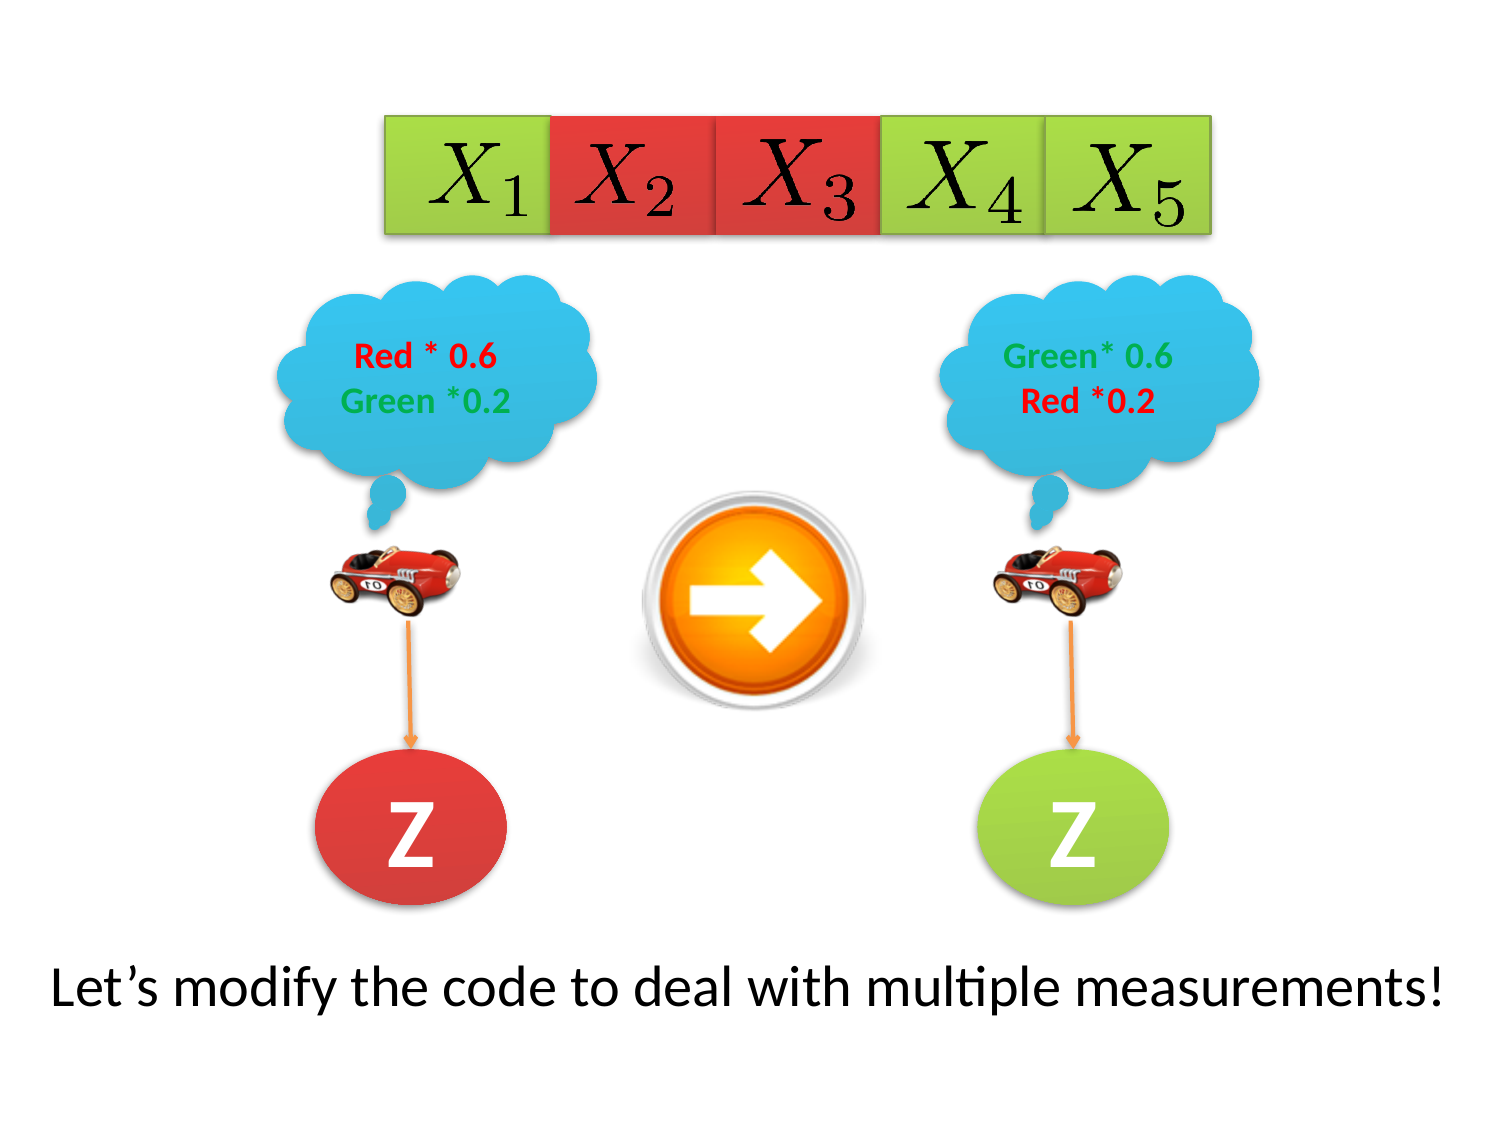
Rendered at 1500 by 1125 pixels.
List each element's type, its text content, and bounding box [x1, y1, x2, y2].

picture [574, 144, 674, 217]
text_box [550, 116, 711, 235]
picture [427, 143, 527, 217]
text_box Green* 0.6 Red *0.2 [939, 275, 1260, 503]
text_box [384, 115, 547, 235]
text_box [407, 620, 412, 750]
text_box Red * 0.6 Green *0.2 [277, 275, 597, 503]
picture [906, 140, 1023, 224]
picture [629, 474, 883, 728]
text_box Let’s modify the code to deal with multiple measurements! [5, 940, 1500, 1026]
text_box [1070, 620, 1074, 750]
picture [1071, 144, 1184, 227]
text_box [716, 116, 879, 235]
text_box Z [977, 749, 1169, 905]
text_box [880, 115, 1043, 235]
picture [975, 490, 1132, 639]
text_box Z [315, 749, 507, 905]
picture [312, 490, 470, 639]
text_box [1044, 115, 1212, 235]
picture [742, 139, 856, 222]
